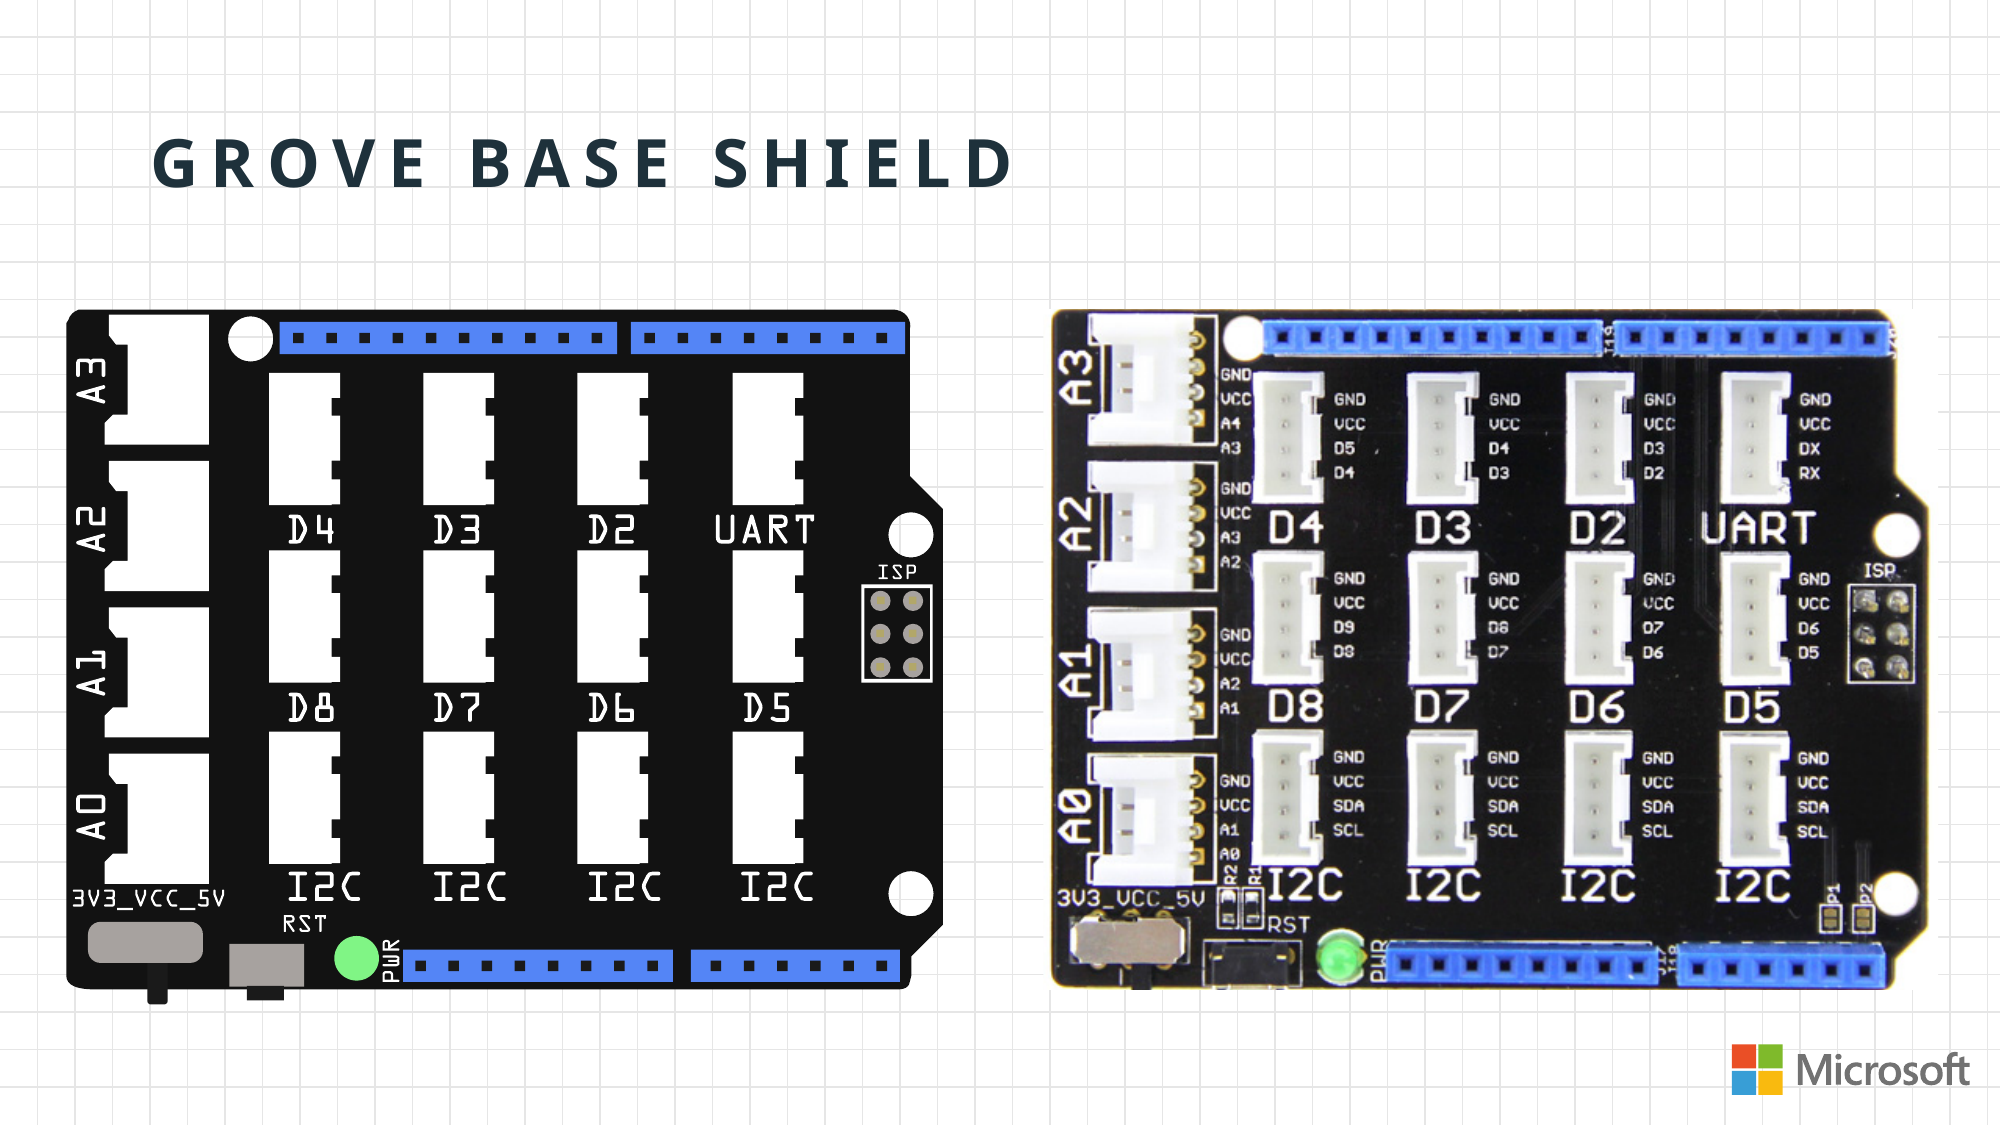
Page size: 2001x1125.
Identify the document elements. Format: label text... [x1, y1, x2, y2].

picture [1043, 309, 1939, 990]
title Grove Base Shield [135, 57, 1860, 275]
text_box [65, 309, 944, 1005]
